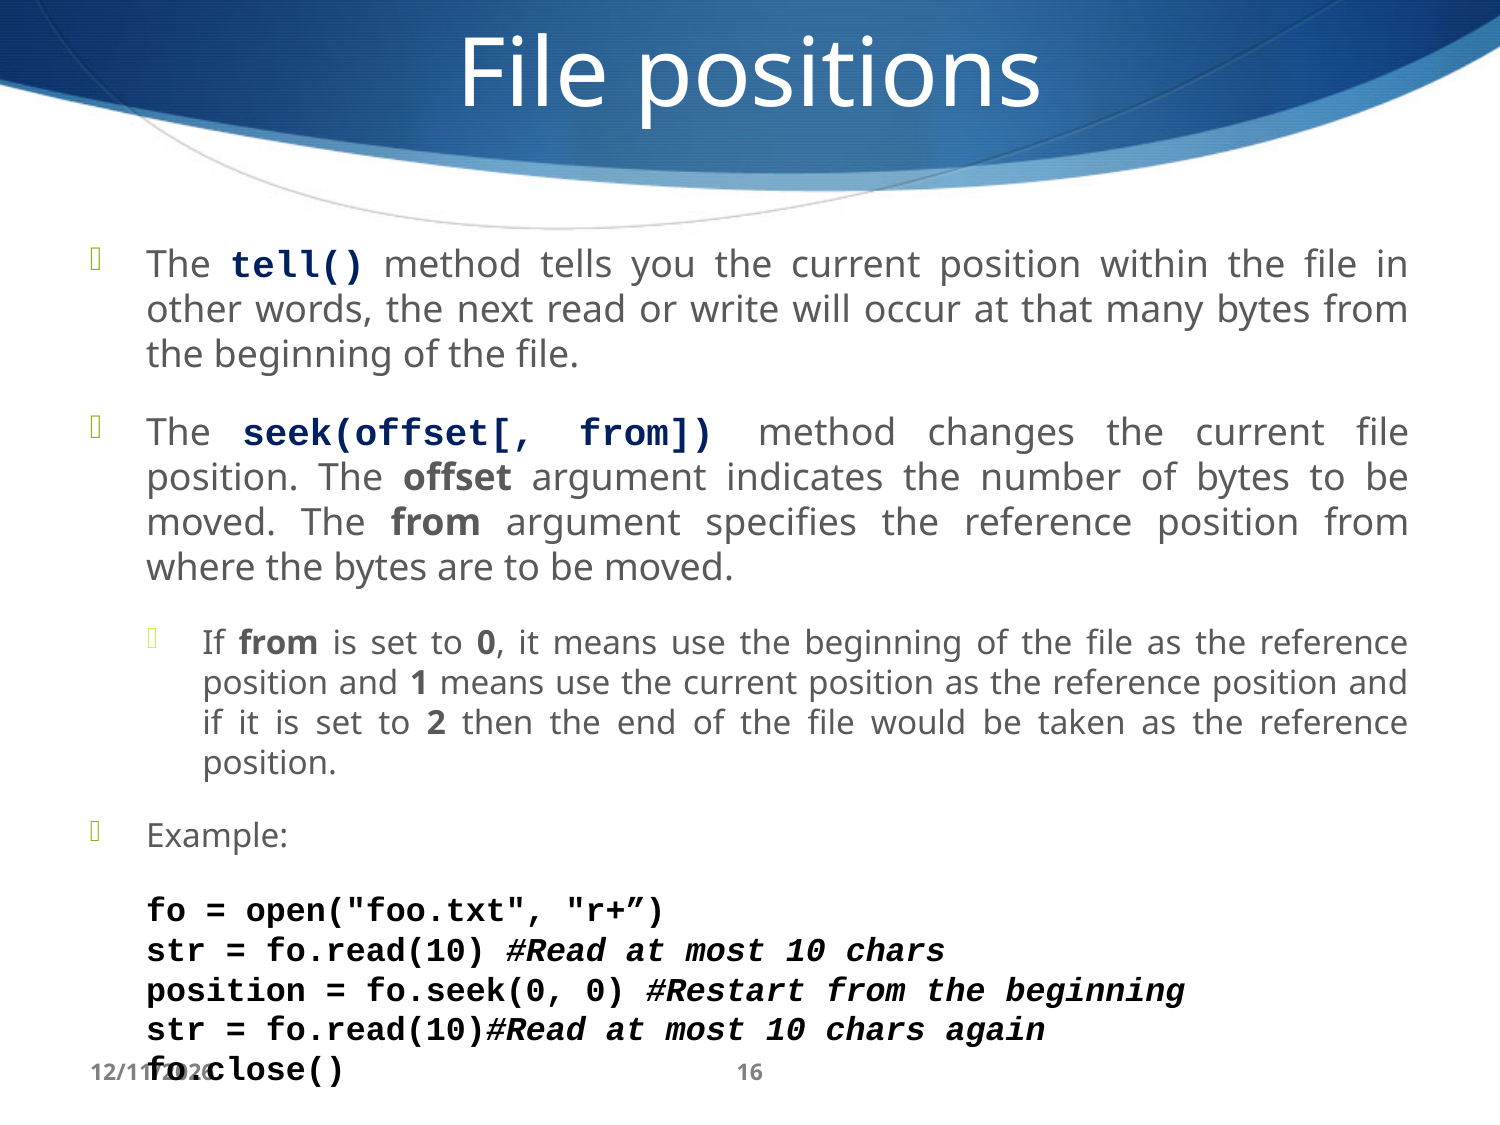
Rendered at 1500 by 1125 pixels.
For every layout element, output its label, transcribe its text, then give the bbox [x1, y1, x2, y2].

text_box File positions [74, 3, 1425, 191]
picture [0, 0, 1500, 1125]
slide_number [75, 1042, 425, 1103]
text_box The tell() method tells you the current position within the file in other words, the next read or write will occur at that many bytes from the beginning of the file. The seek(offset[, from]) method changes the current file position. The offset argument indicates the number of bytes to be moved. The from argument specifies the reference position from where the bytes are to be moved. If from is set to 0, it means use the beginning of the file as the reference position and 1 means use the current position as the reference position and if it is set to 2 then the end of the file would be taken as the reference position. Example: fo = open("foo.txt", "r+”) str = fo.read(10) #Read at most 10 chars position = fo.seek(0, 0) #Restart from the beginning str = fo.read(10)#Read at most 10 chars again fo.close() [74, 232, 1425, 1043]
slide_number 16 [706, 1042, 794, 1103]
